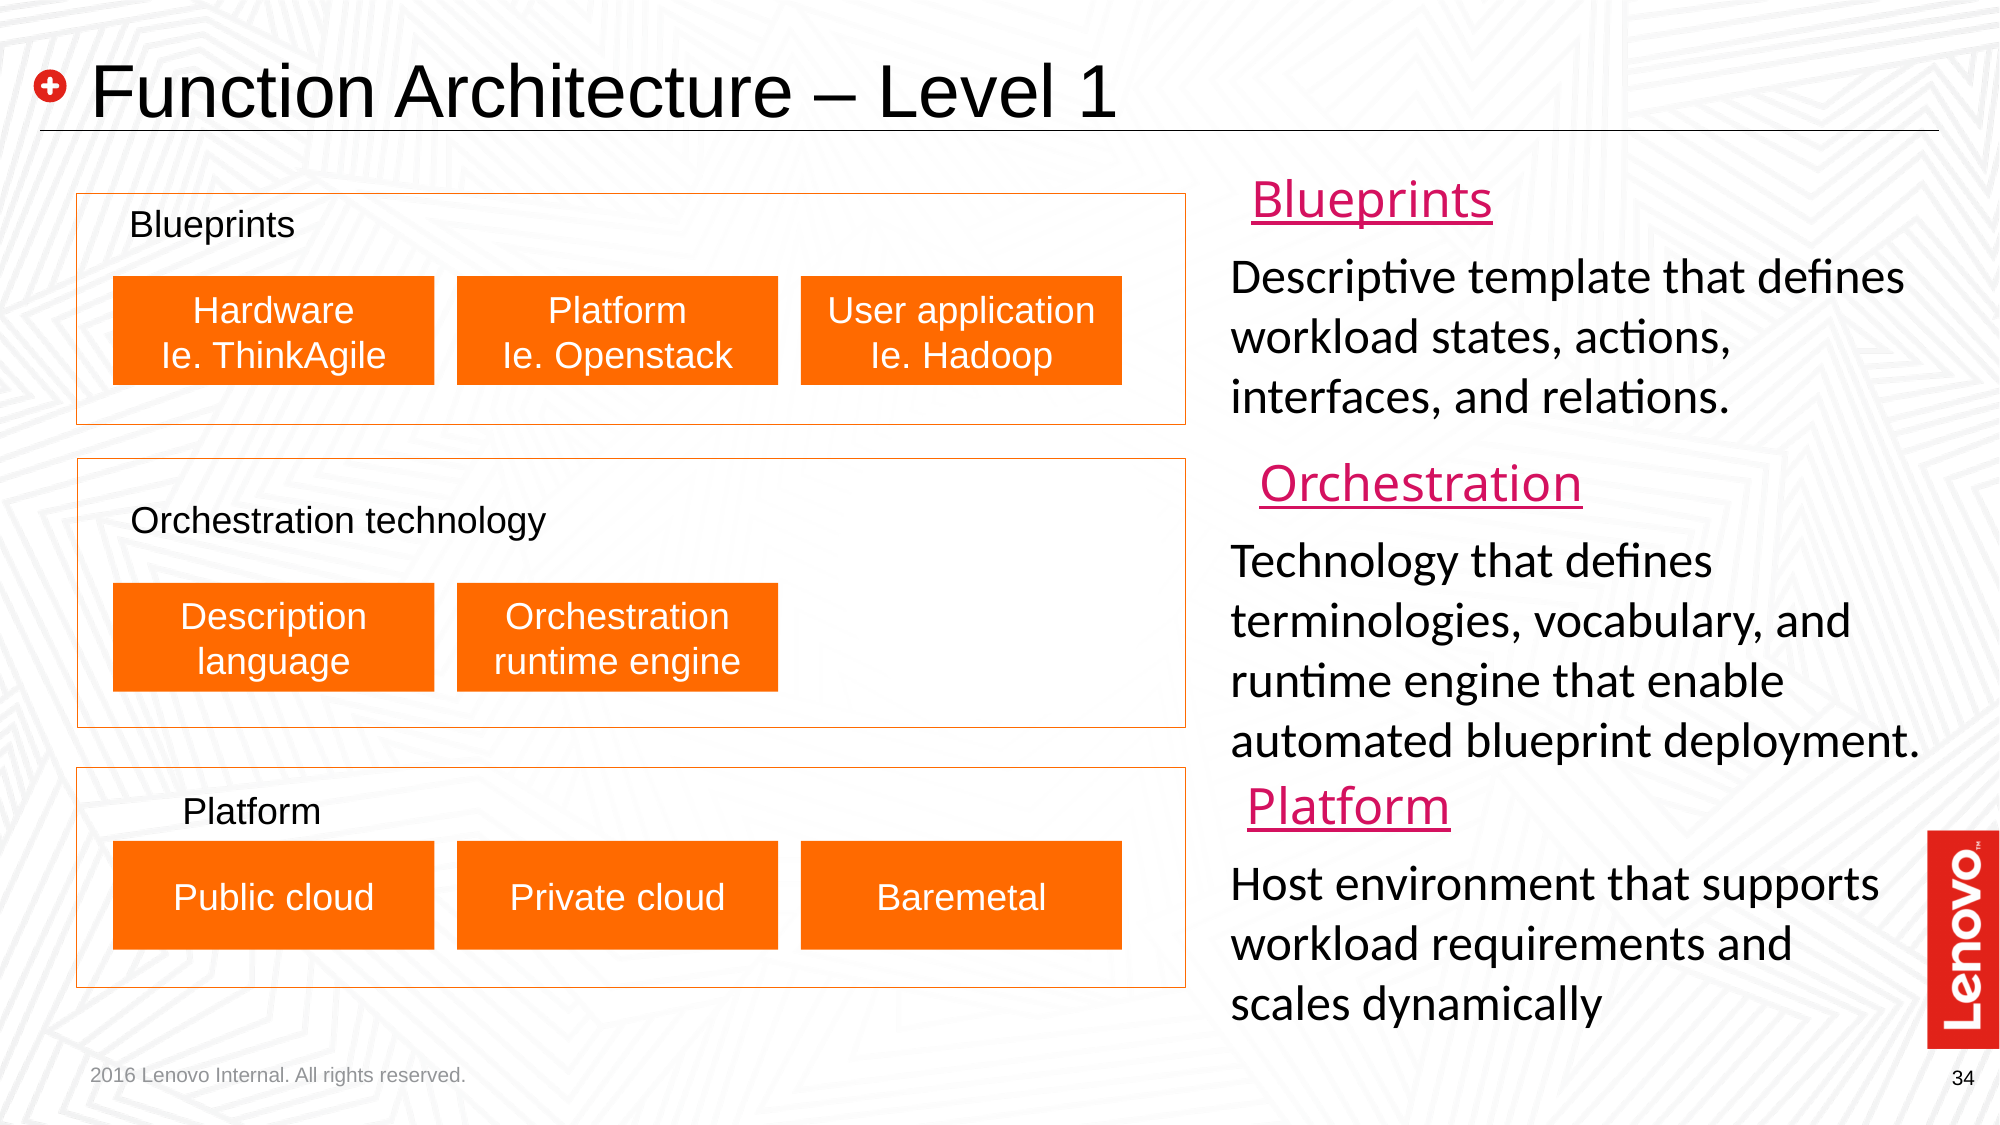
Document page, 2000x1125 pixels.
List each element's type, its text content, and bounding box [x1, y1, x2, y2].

text_box Blueprints [1236, 159, 1509, 235]
text_box Host environment that supports workload requirements and scales dynamically [1215, 842, 1940, 1038]
text_box Descriptive template that defines workload states, actions, interfaces, and relations. [1215, 235, 1940, 431]
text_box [75, 192, 1186, 988]
text_box Orchestration [1244, 444, 1599, 520]
text_box Platform [1232, 767, 1466, 842]
title Function Architecture – Level 1 [90, 45, 1907, 129]
picture [0, 0, 2000, 1125]
footer 2016 Lenovo Internal. All rights reserved. [90, 1061, 486, 1088]
text_box Technology that defines terminologies, vocabulary, and runtime engine that enable automated blueprint deployment. [1215, 520, 1940, 775]
